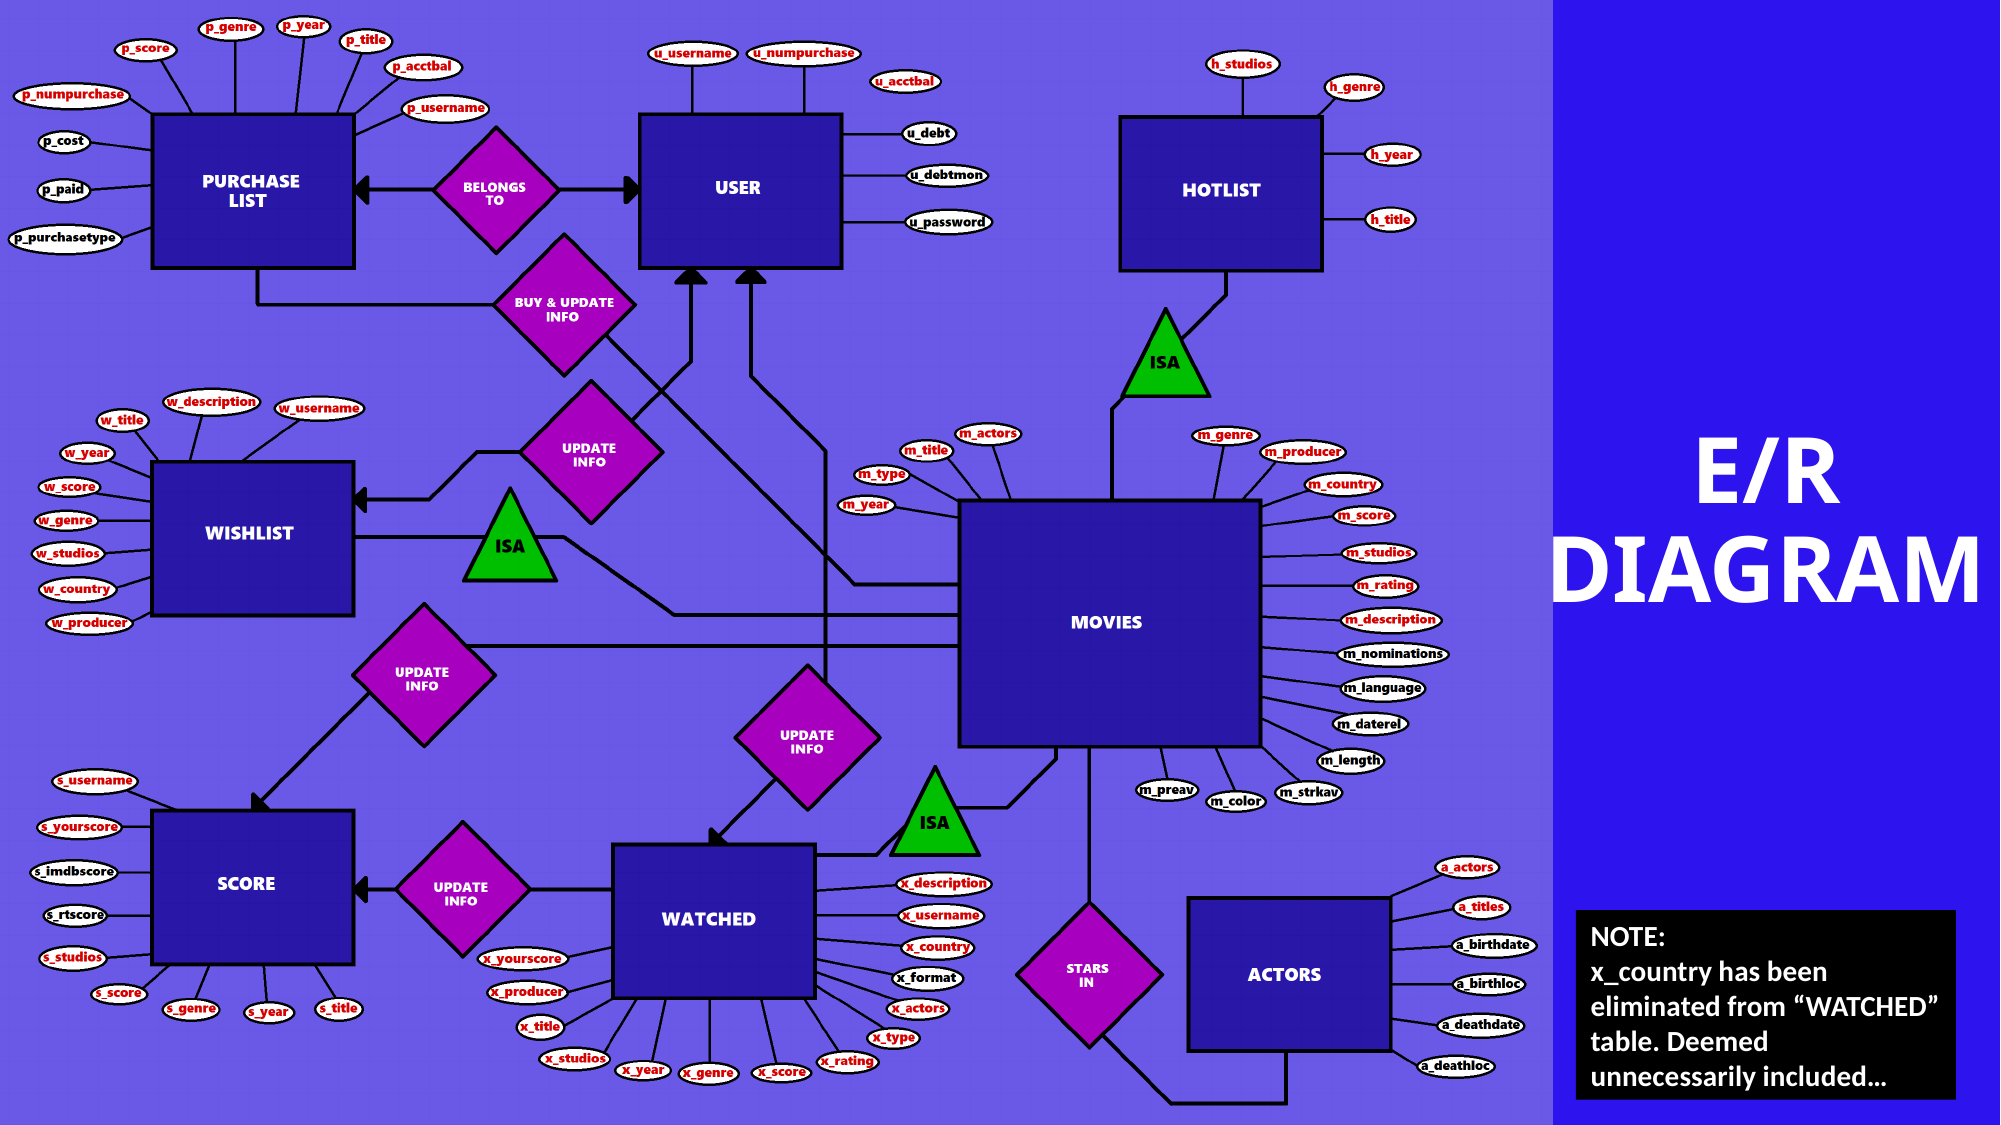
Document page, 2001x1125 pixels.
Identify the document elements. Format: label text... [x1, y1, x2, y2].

title E/R DIAGRAM [1553, 414, 2000, 632]
text_box NOTE: x_country has been eliminated from “WATCHED” table. Deemed unnecessarily included… [1575, 910, 1956, 1100]
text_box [908, 940, 960, 963]
picture [0, 0, 1553, 1125]
